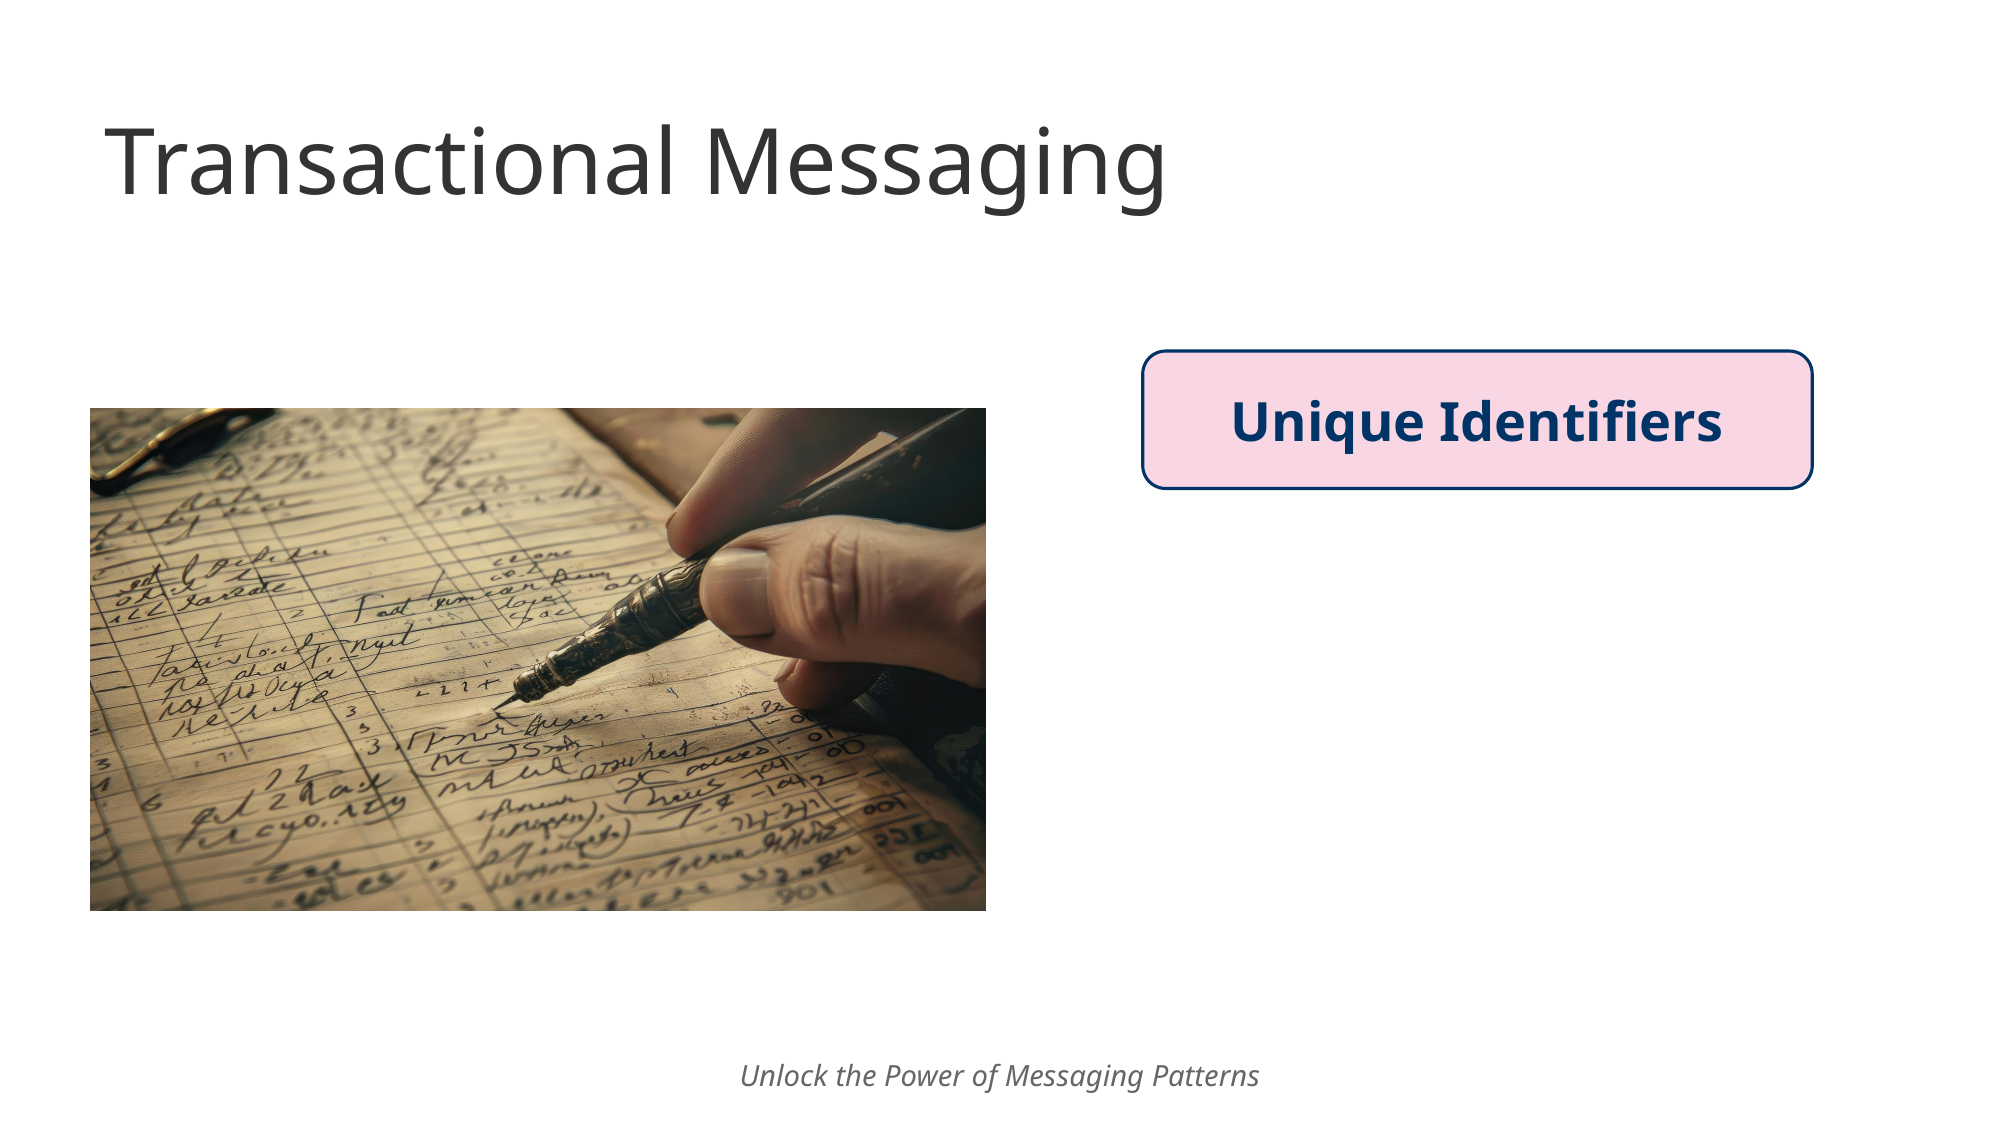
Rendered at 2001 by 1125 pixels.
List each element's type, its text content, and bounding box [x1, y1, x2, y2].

title Transactional Messaging [89, 75, 1911, 255]
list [89, 408, 986, 911]
text_box Unique Identifiers [1141, 349, 1814, 491]
